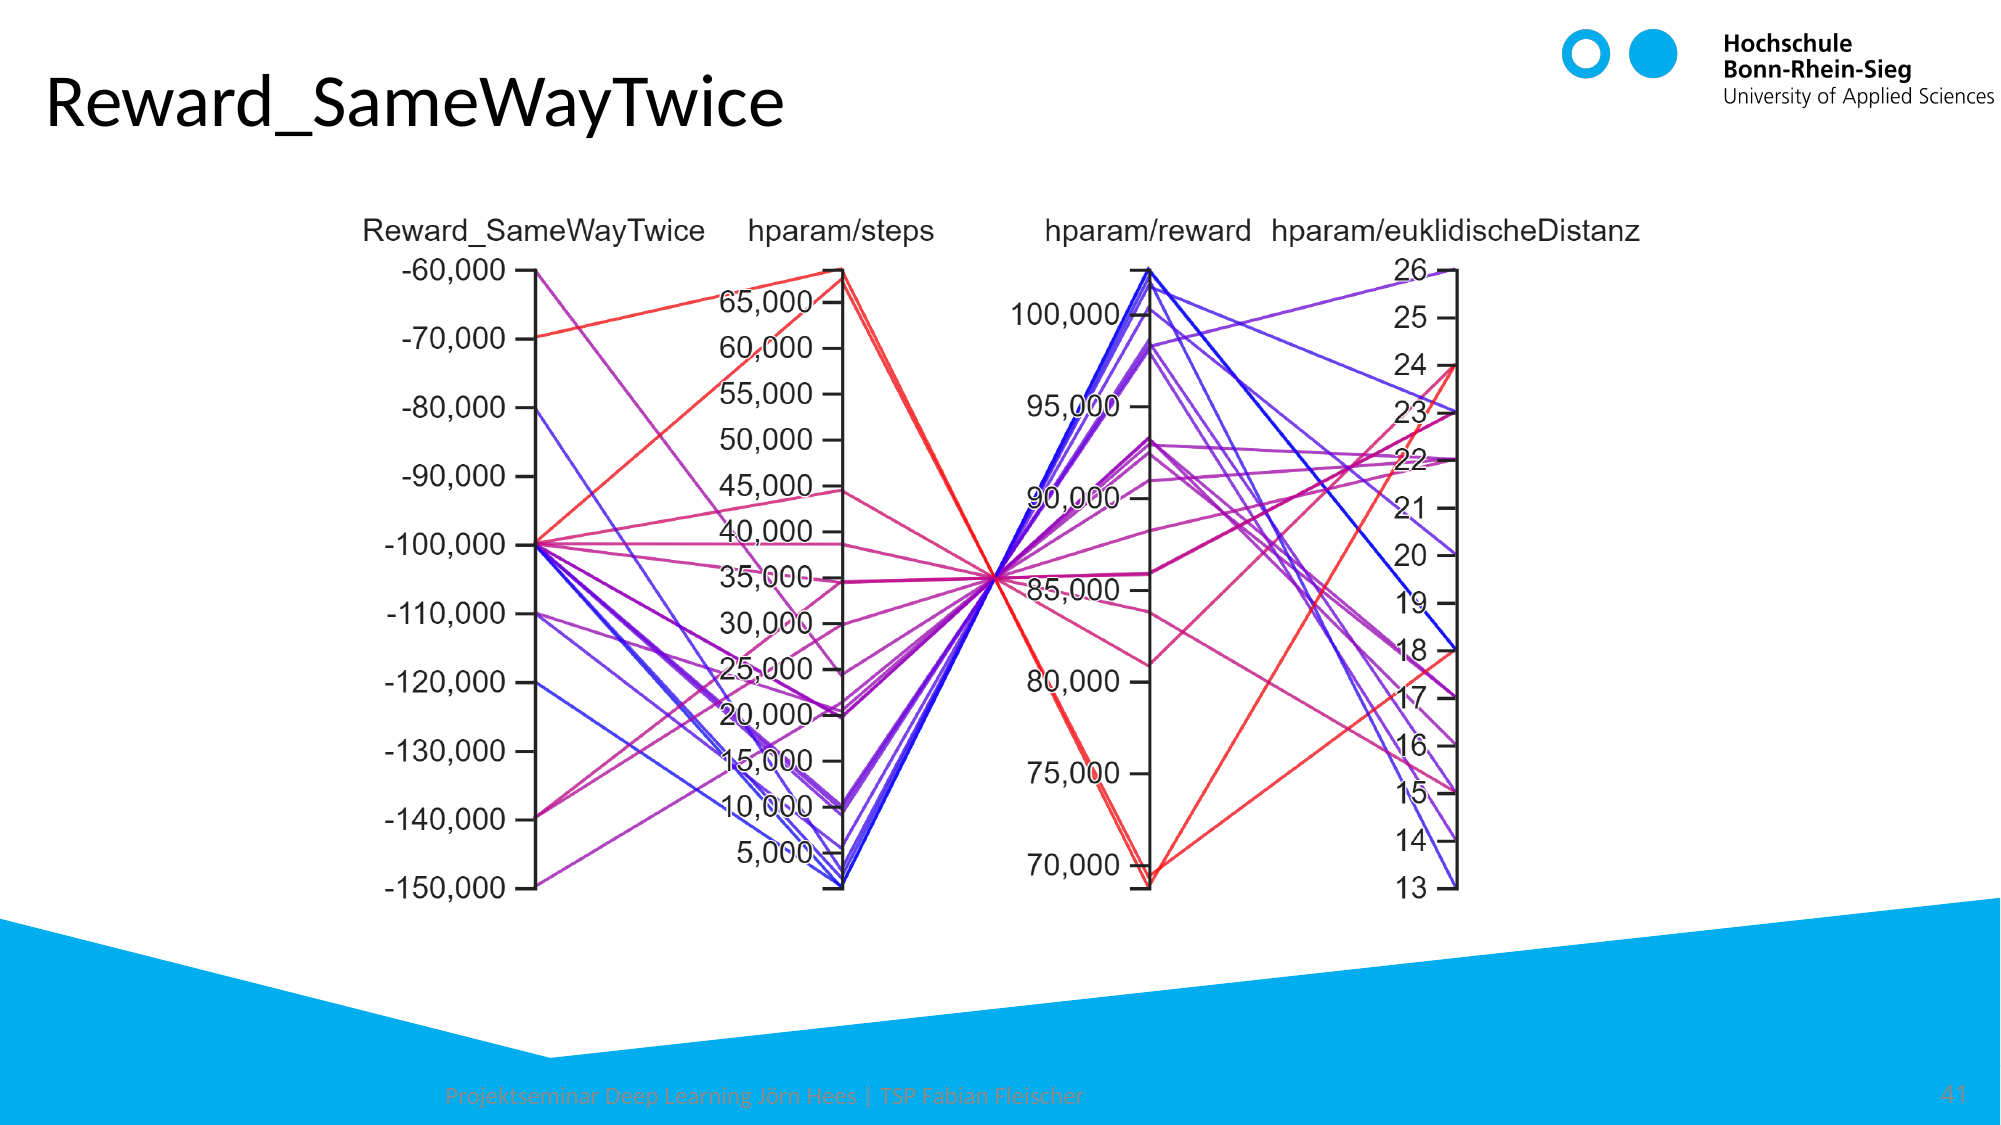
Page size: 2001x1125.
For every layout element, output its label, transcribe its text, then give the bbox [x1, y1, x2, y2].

text_box Reward_SameWayTwice [30, 43, 1032, 149]
slide_number 41 [1534, 1065, 1985, 1125]
picture [1572, 40, 1600, 68]
footer Projektseminar Deep Learning Jörn Hees | TSP Fabian Fleischer [0, 1065, 1532, 1125]
picture [1561, 29, 1579, 52]
picture [1561, 29, 1994, 108]
picture [351, 206, 1649, 919]
